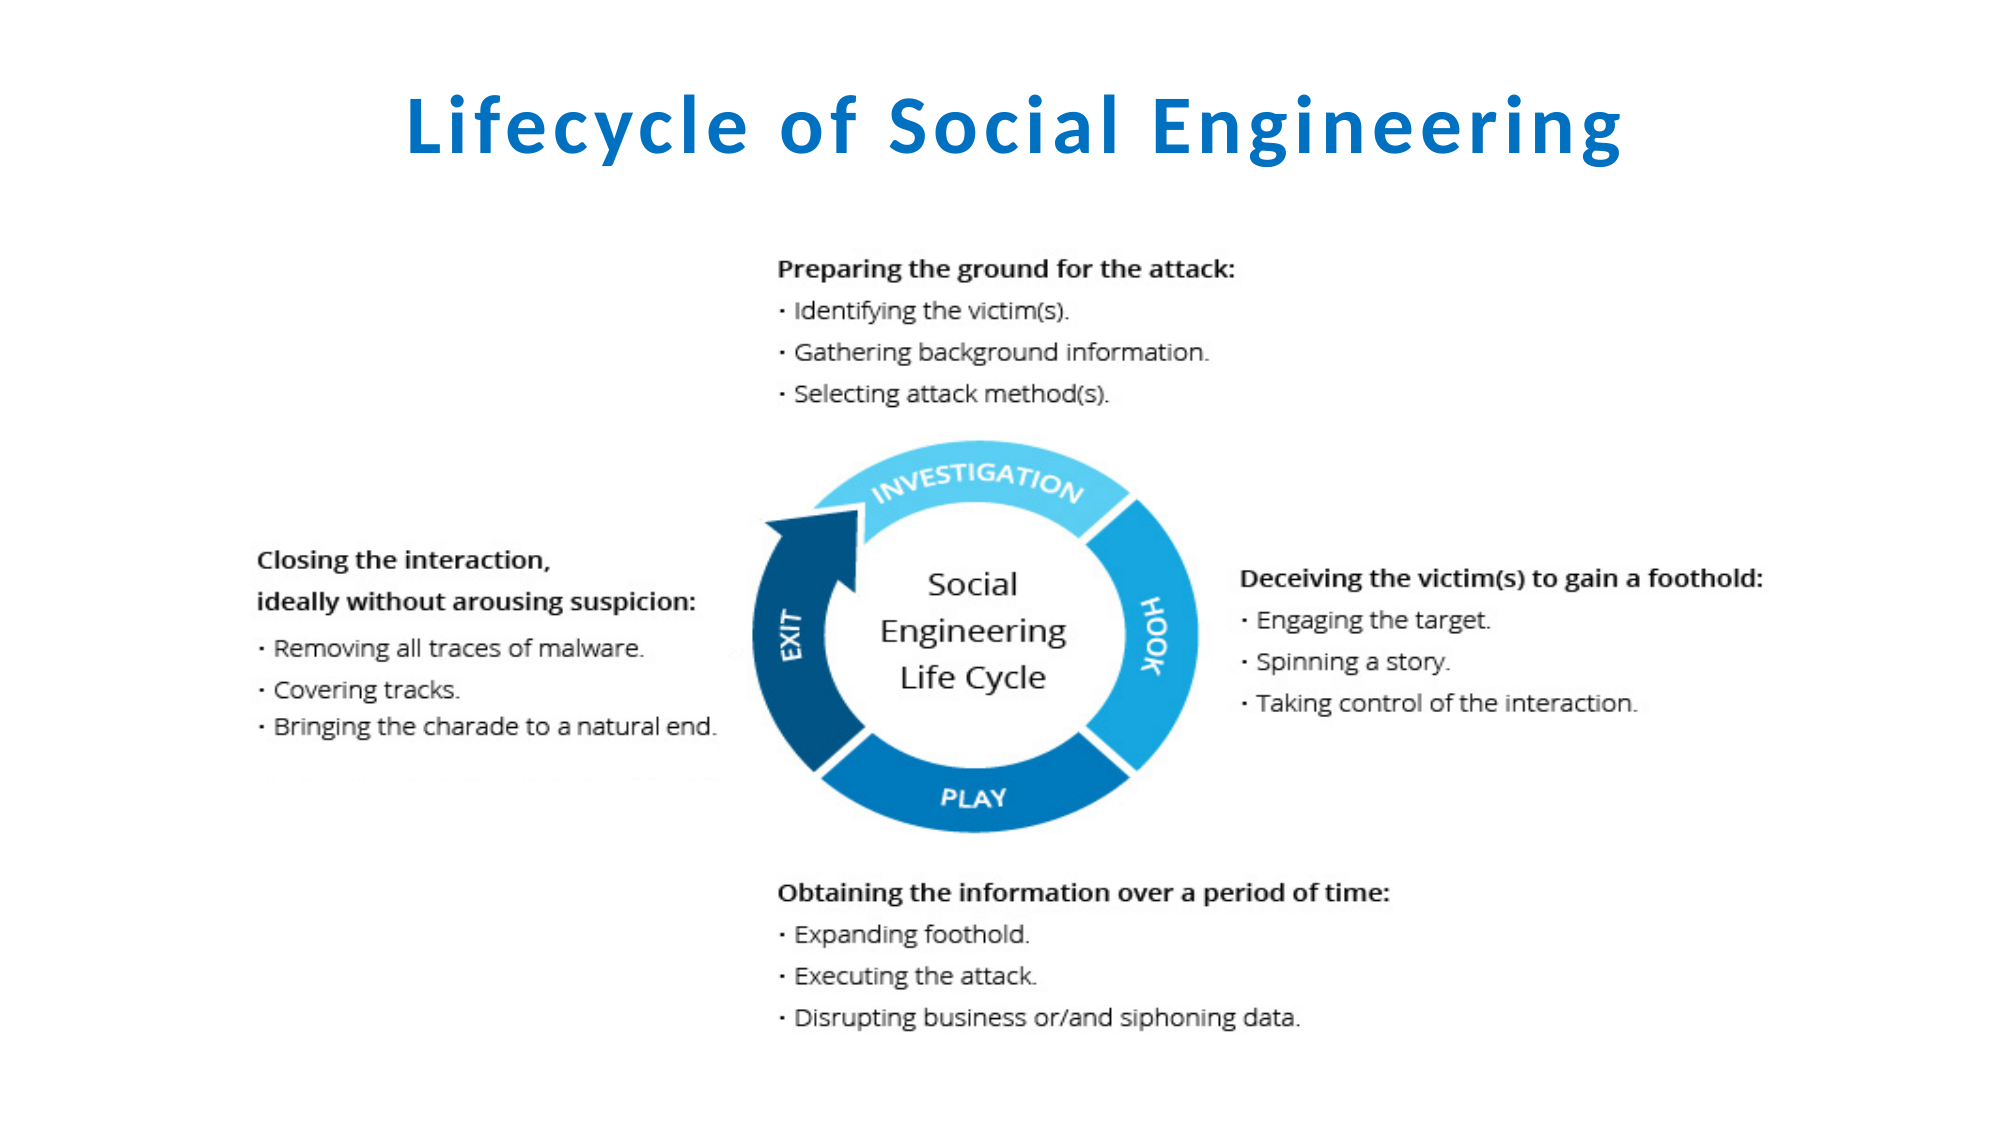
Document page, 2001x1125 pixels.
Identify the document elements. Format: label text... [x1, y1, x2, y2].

picture [206, 208, 1809, 1068]
text_box Lifecycle of Social Engineering [390, 62, 1639, 178]
